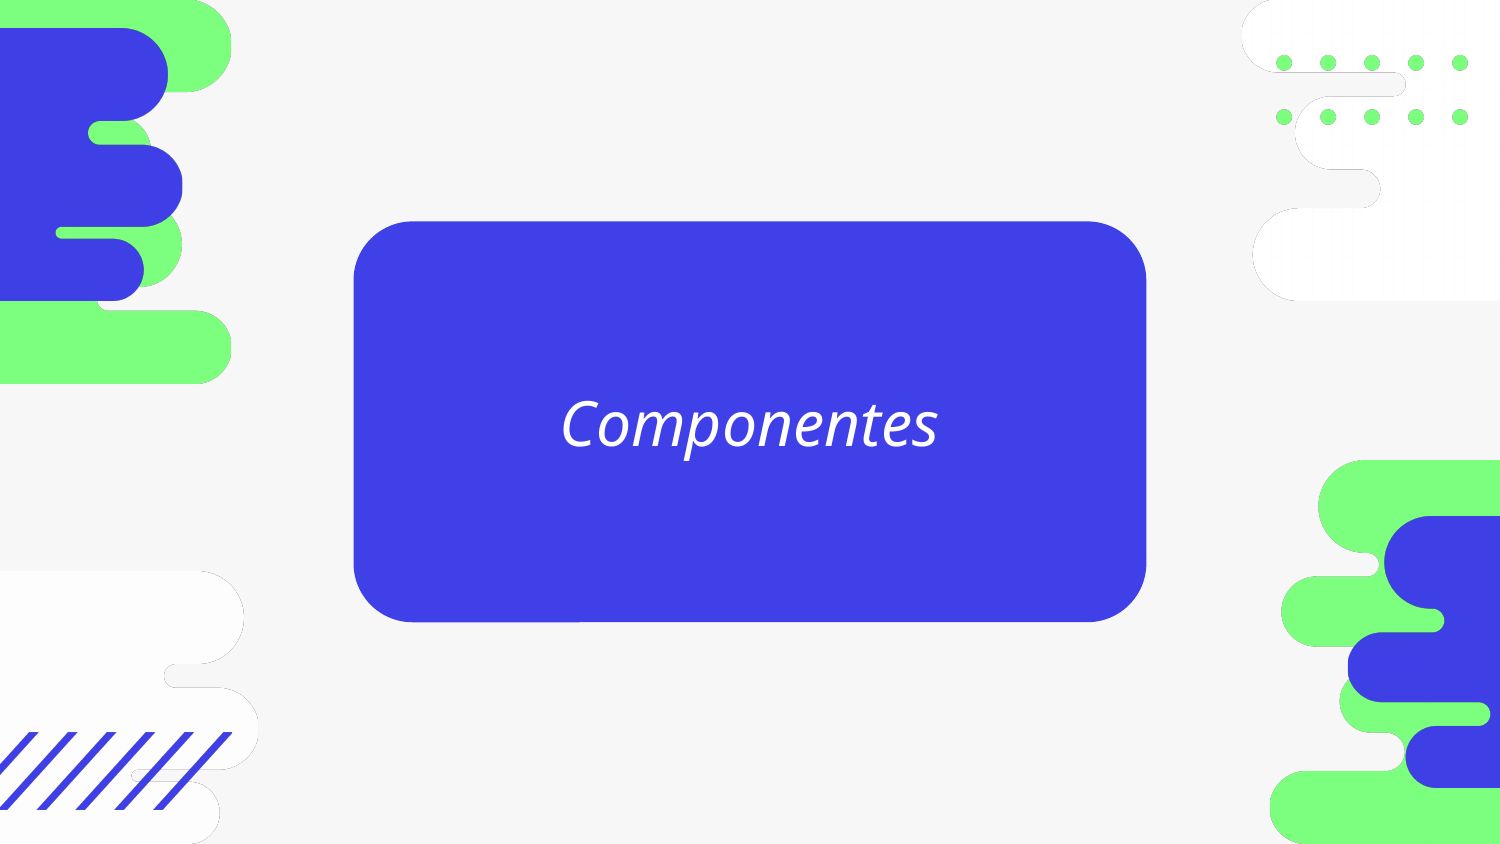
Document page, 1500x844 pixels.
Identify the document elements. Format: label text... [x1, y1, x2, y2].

picture [0, 571, 259, 844]
picture [1269, 460, 1500, 844]
text_box Componentes [353, 221, 1147, 623]
picture [0, 0, 232, 384]
picture [1241, 0, 1500, 301]
